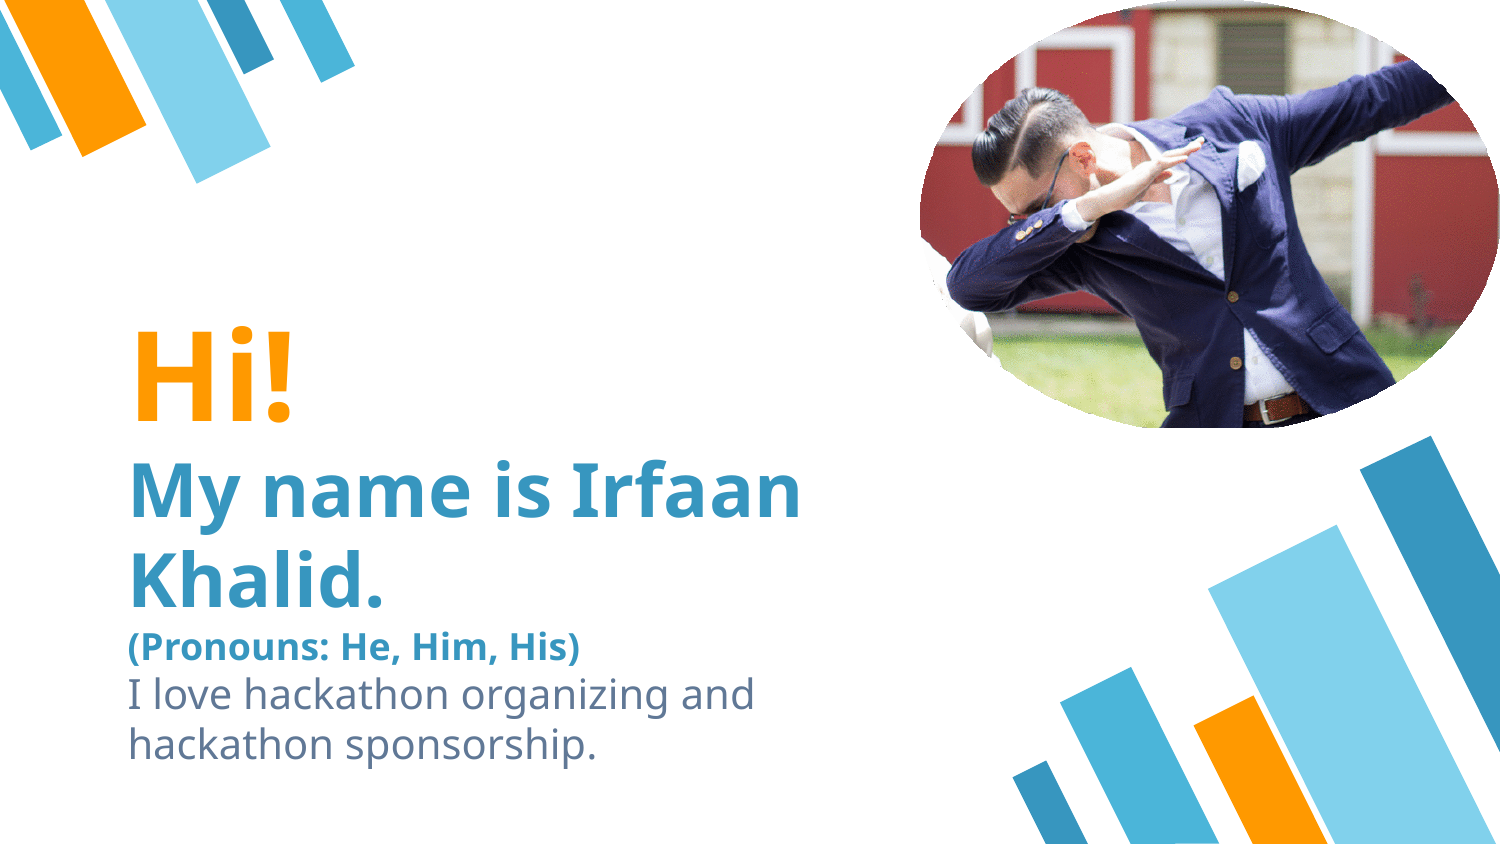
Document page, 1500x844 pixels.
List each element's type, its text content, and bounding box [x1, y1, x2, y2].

subtitle My name is Irfaan Khalid. (Pronouns: He, Him, His) I love hackathon organizing and hackathon sponsorship. [112, 427, 921, 749]
title Hi! [112, 343, 914, 427]
picture [919, 0, 1500, 428]
